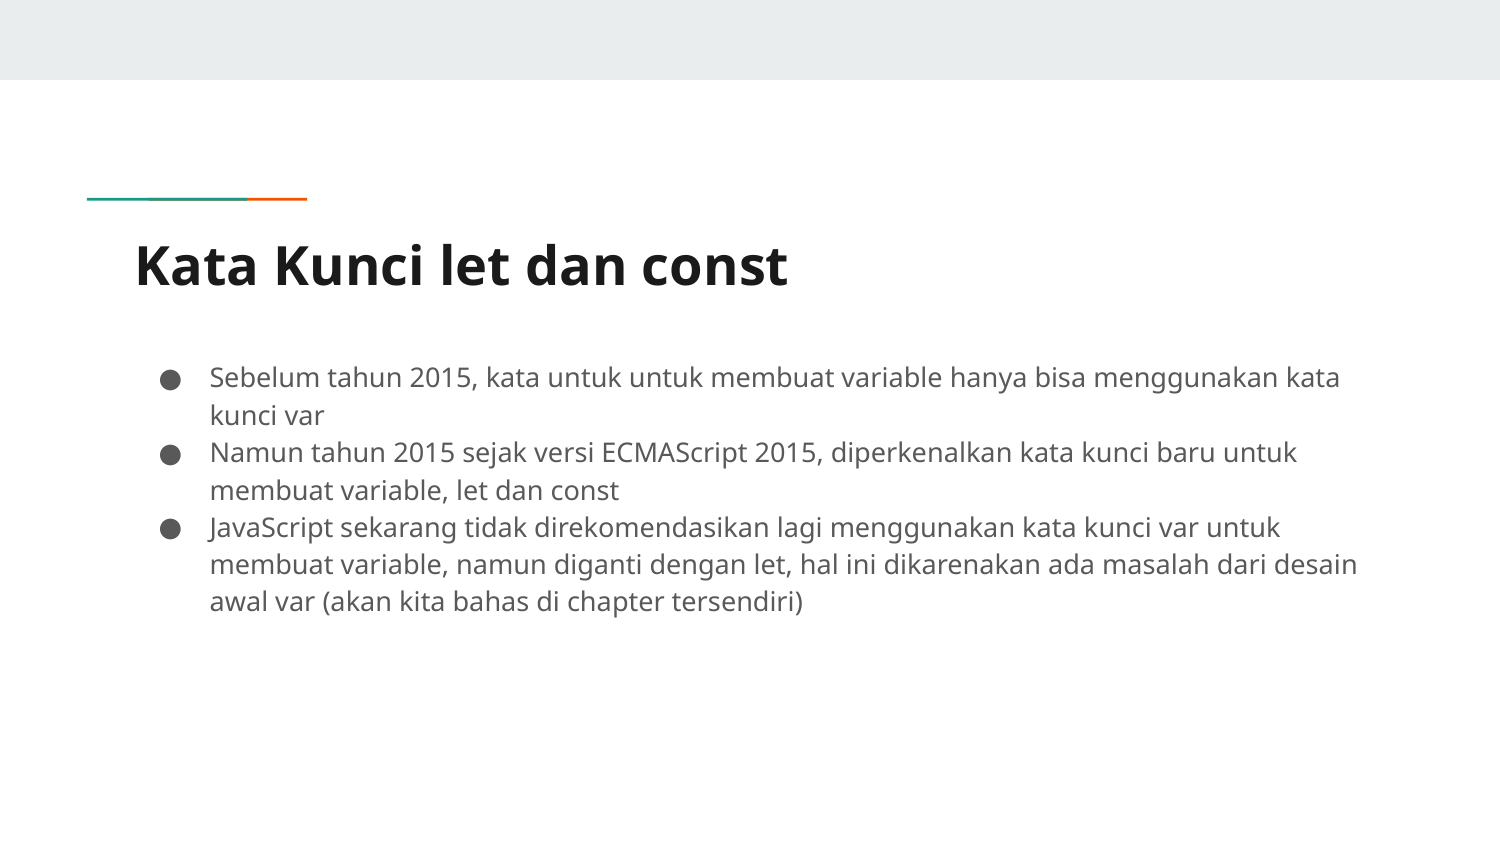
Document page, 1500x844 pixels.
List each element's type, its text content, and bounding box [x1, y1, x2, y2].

title Kata Kunci let dan const [119, 216, 1381, 305]
list Sebelum tahun 2015, kata untuk untuk membuat variable hanya bisa menggunakan kata kunci var Namun tahun 2015 sejak versi ECMAScript 2015, diperkenalkan kata kunci baru untuk membuat variable, let dan const JavaScript sekarang tidak direkomendasikan lagi menggunakan kata kunci var untuk membuat variable, namun diganti dengan let, hal ini dikarenakan ada masalah dari desain awal var (akan kita bahas di chapter tersendiri) [119, 341, 1381, 712]
